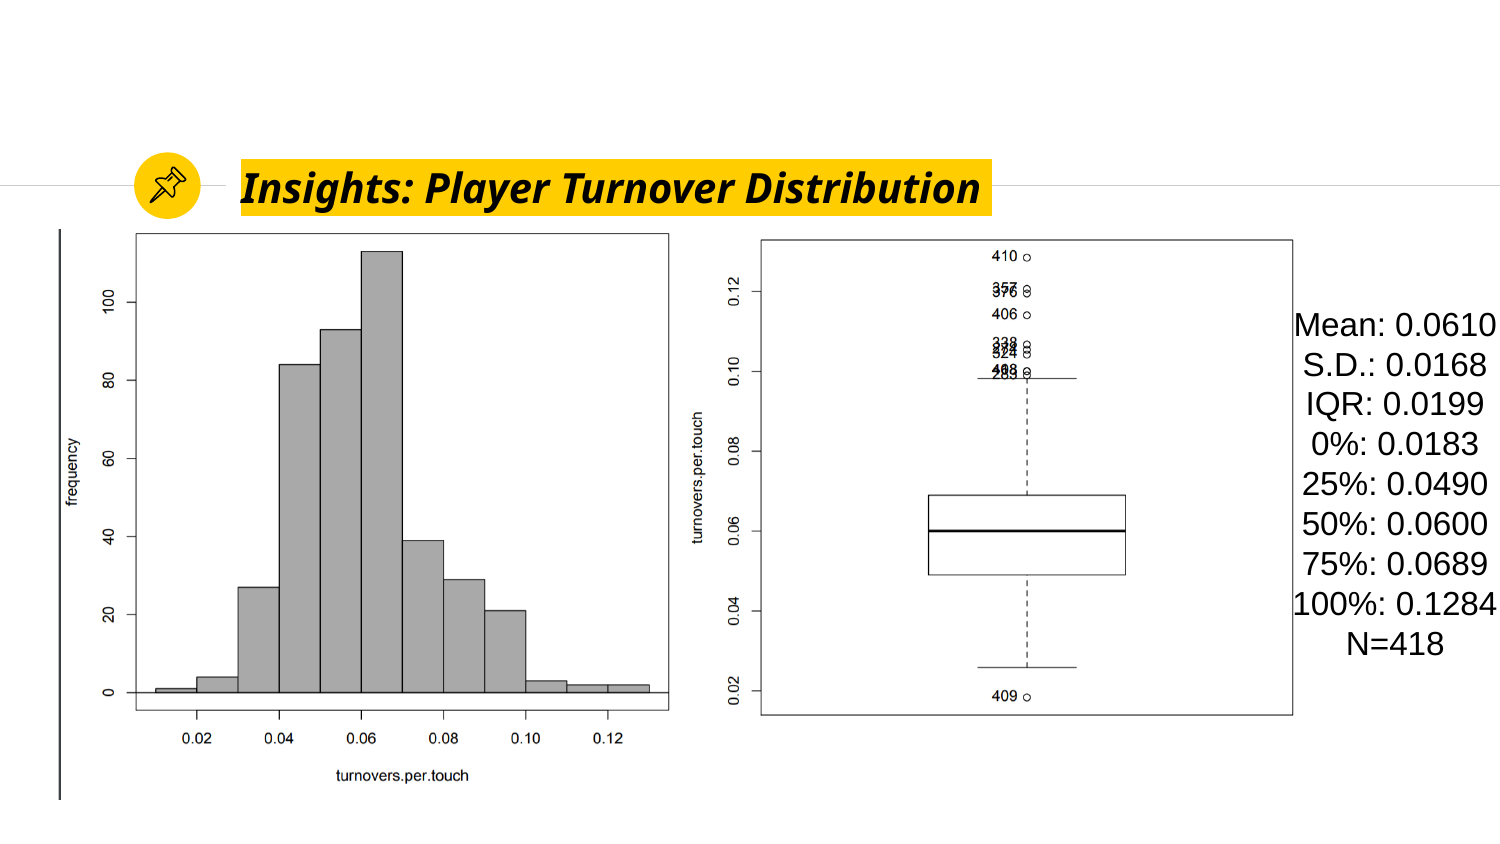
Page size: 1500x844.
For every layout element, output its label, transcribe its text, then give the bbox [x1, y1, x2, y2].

picture [58, 229, 1328, 801]
text_box Mean: 0.0610 S.D.: 0.0168 IQR: 0.0199 0%: 0.0183 25%: 0.0490 50%: 0.0600 75%: 0.0689 100%: 0.1284 N=418 [1332, 295, 1500, 670]
title Insights: Player Turnover Distribution [226, 151, 1026, 223]
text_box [150, 166, 186, 203]
